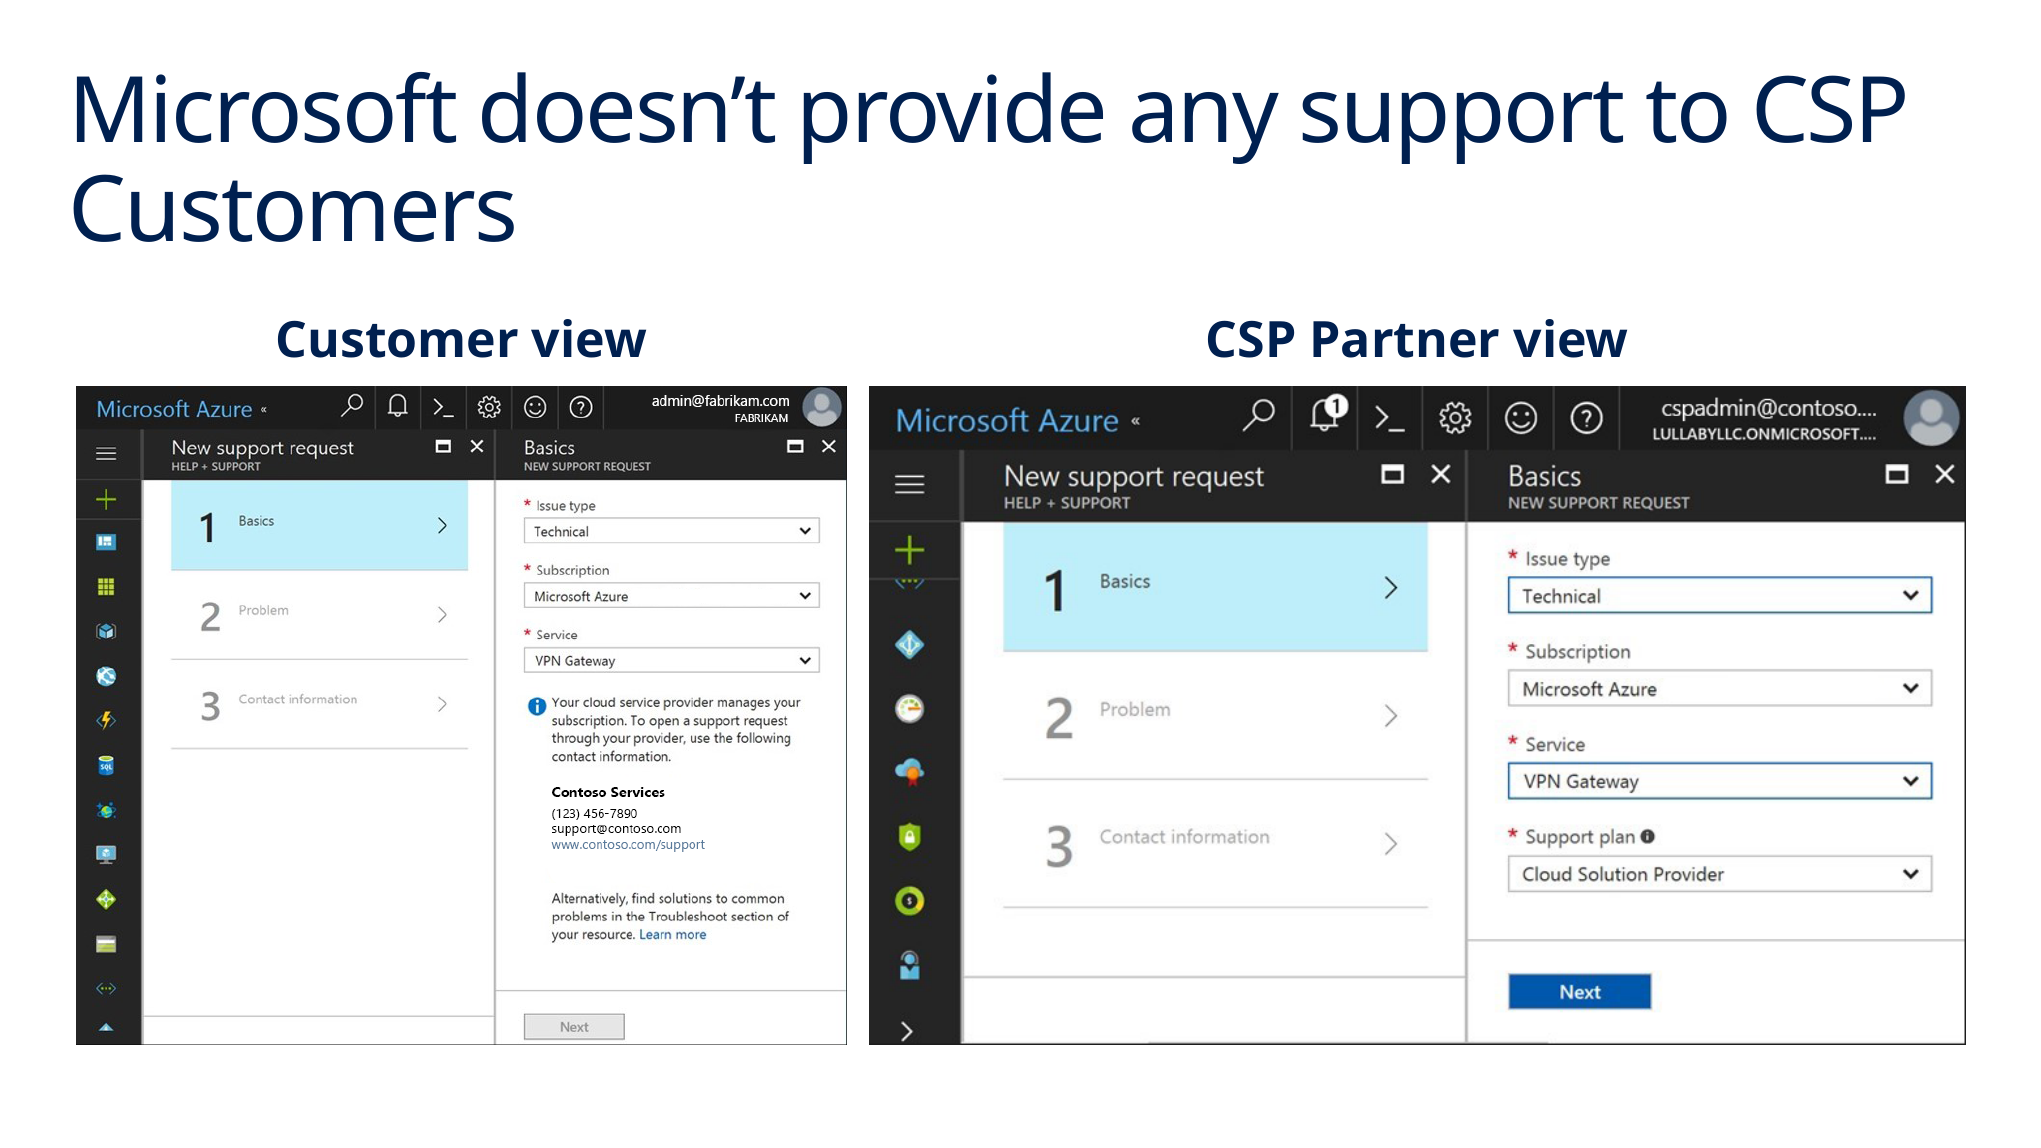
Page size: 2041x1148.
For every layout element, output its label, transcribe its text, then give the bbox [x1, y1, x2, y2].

picture [75, 386, 847, 1045]
title Microsoft doesn’t provide any support to CSP Customers [45, 48, 1996, 183]
picture [869, 386, 1966, 1045]
text_box CSP Partner view [1205, 314, 1629, 369]
text_box Customer view [275, 314, 648, 369]
